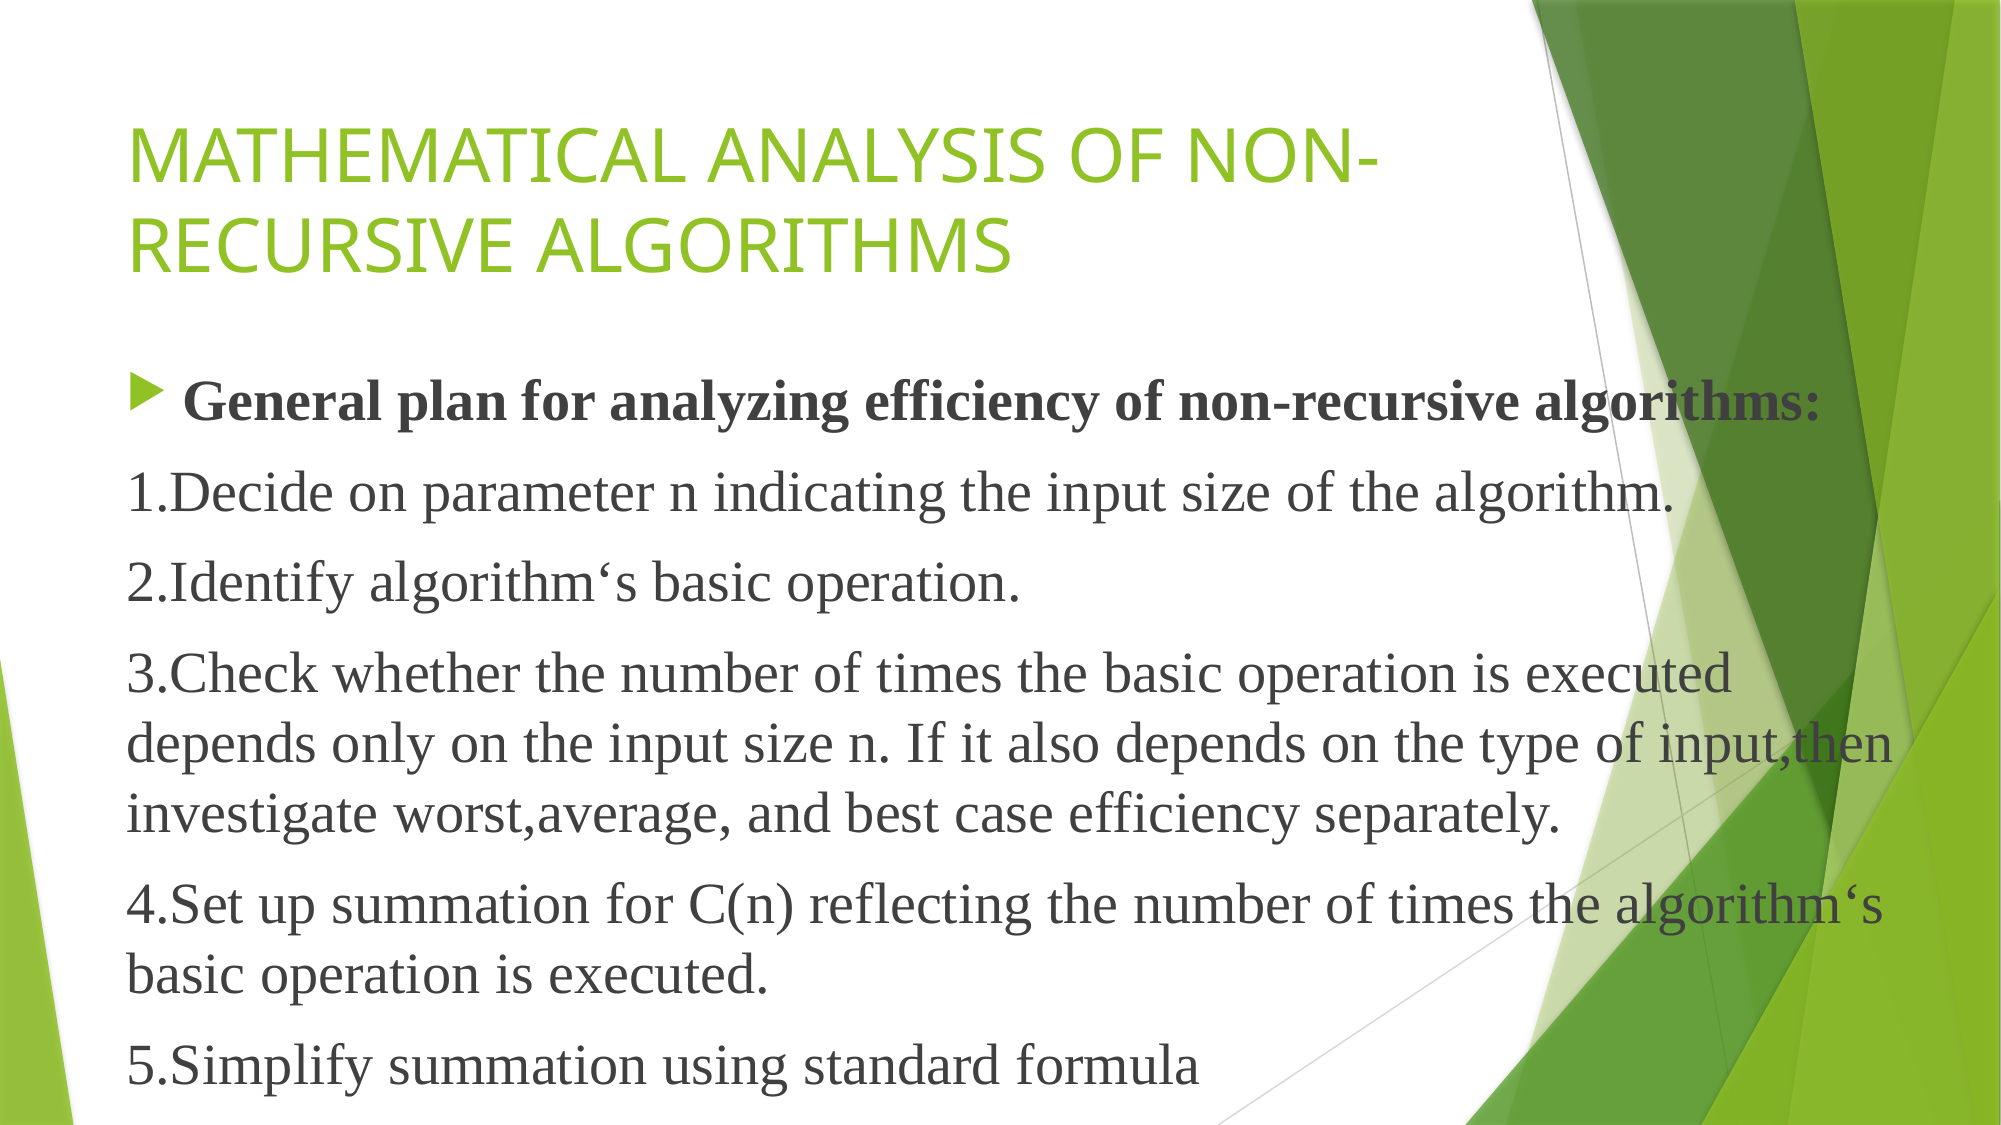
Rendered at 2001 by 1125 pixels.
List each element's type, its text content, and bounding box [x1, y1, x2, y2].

list General plan for analyzing efficiency of non-recursive algorithms: 1.Decide on parameter n indicating the input size of the algorithm. 2.Identify algorithm‘s basic operation. 3.Check whether the number of times the basic operation is executed depends only on the input size n. If it also depends on the type of input,then investigate worst,average, and best case efficiency separately. 4.Set up summation for C(n) reflecting the number of times the algorithm‘s basic operation is executed. 5.Simplify summation using standard formula [111, 354, 1919, 1056]
title MATHEMATICAL ANALYSIS OF NON-RECURSIVE ALGORITHMS [111, 99, 1522, 317]
